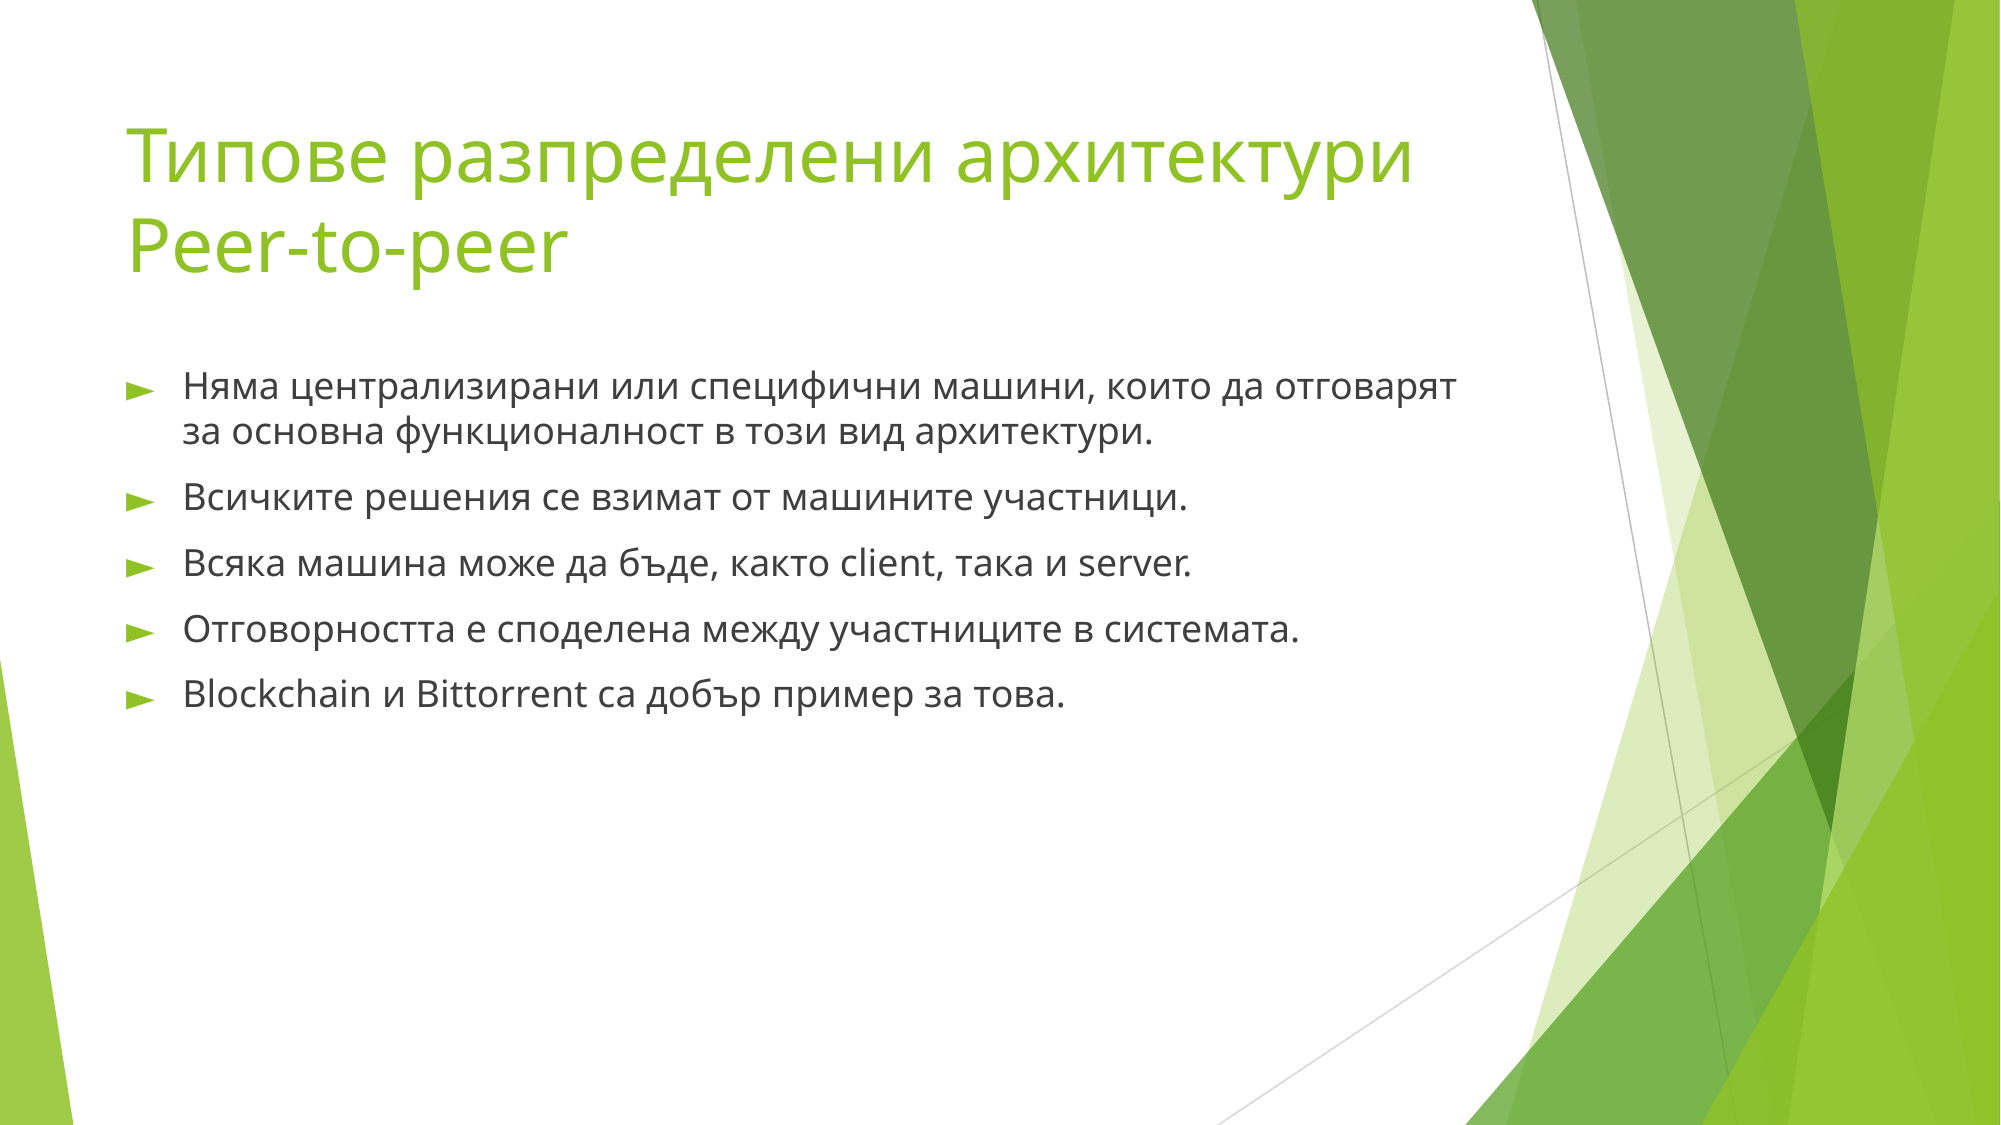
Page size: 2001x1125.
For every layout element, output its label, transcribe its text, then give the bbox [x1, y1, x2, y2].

list Няма централизирани или специфични машини, които да отговарят за основна функционалност в този вид архитектури. Всичките решения се взимат от машините участници. Всяка машина може да бъде, както client, така и server. Отговорността е споделена между участниците в системата. Blockchain и Bittorrent са добър пример за това. [111, 354, 1522, 992]
title Типове разпределени архитектури Peer-to-peer [111, 99, 1522, 317]
